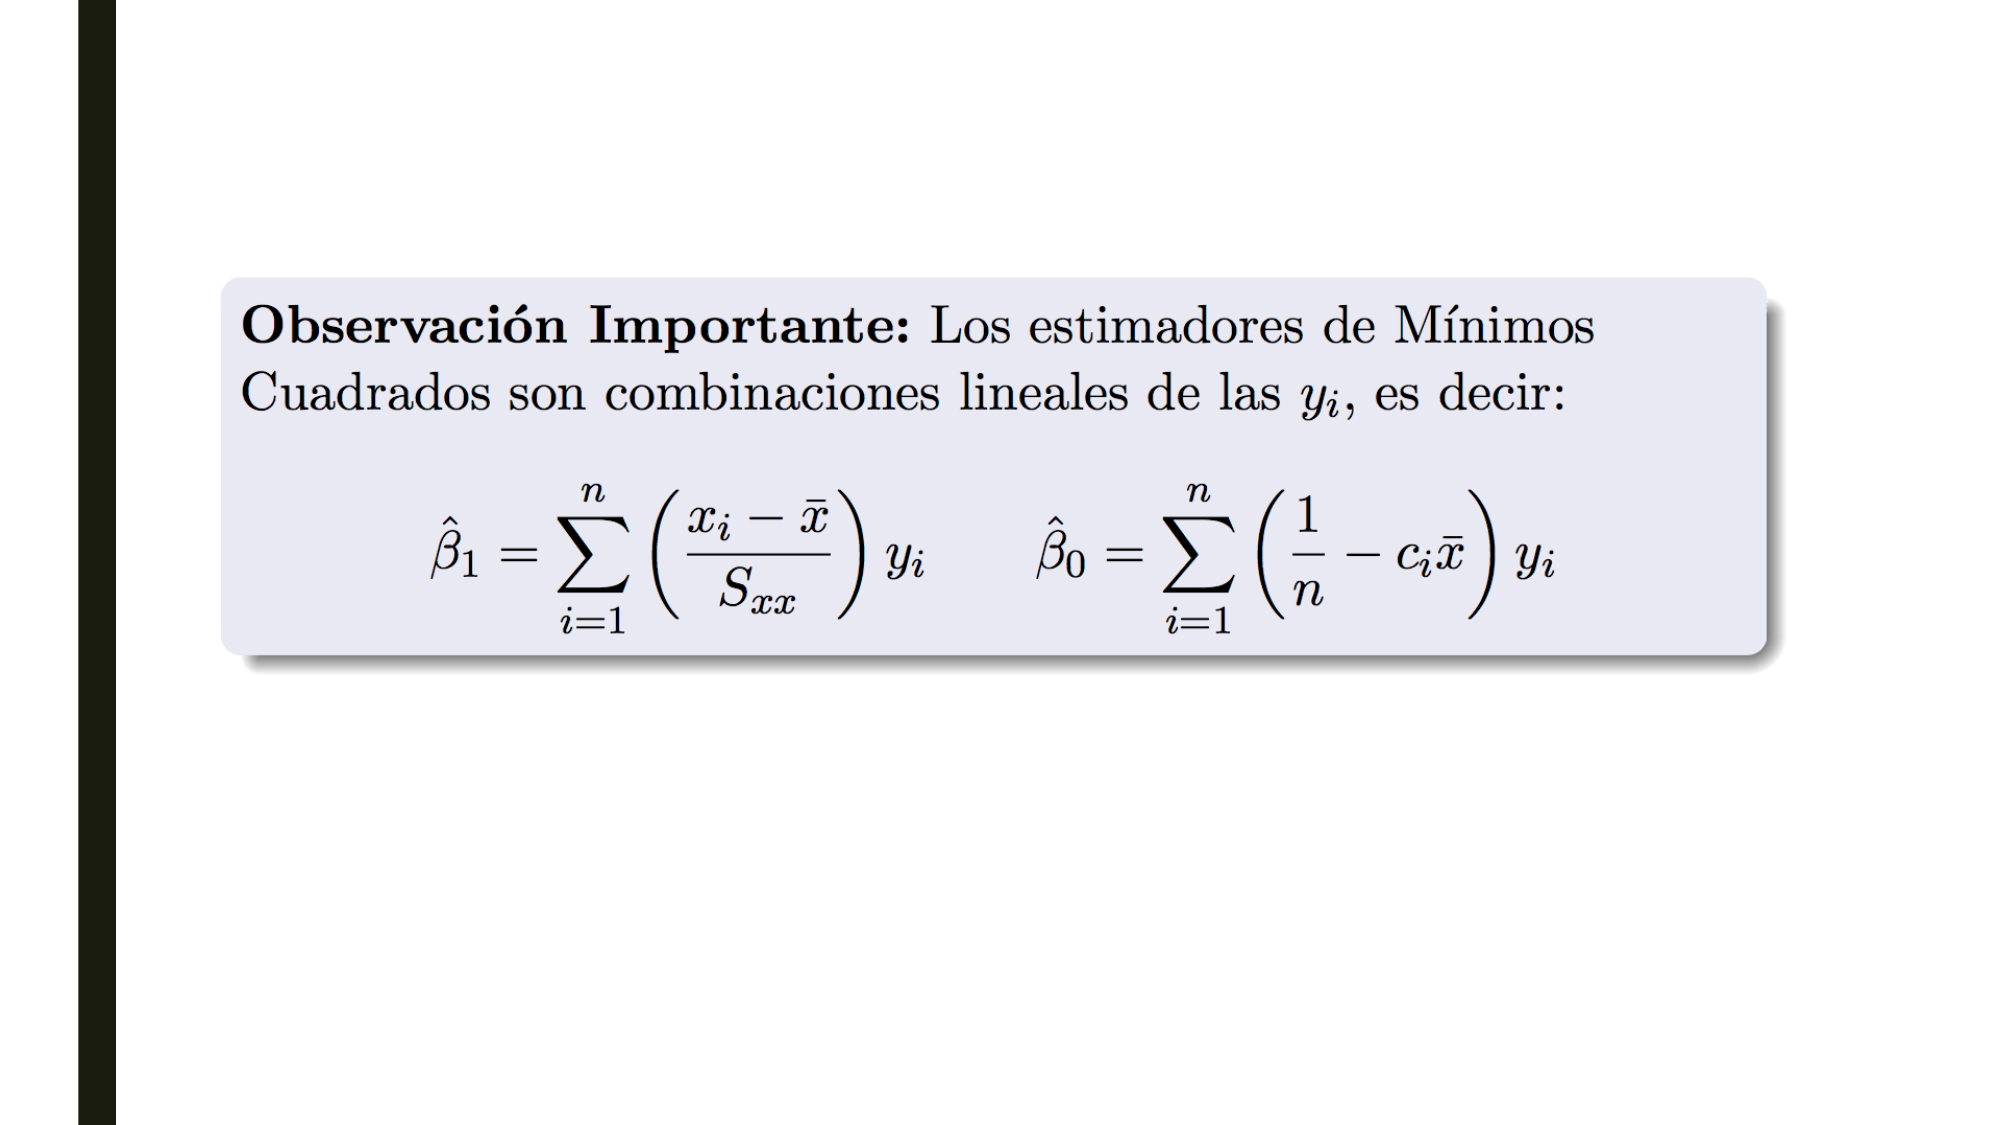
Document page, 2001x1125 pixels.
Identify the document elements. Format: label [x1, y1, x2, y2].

picture [172, 258, 1800, 693]
